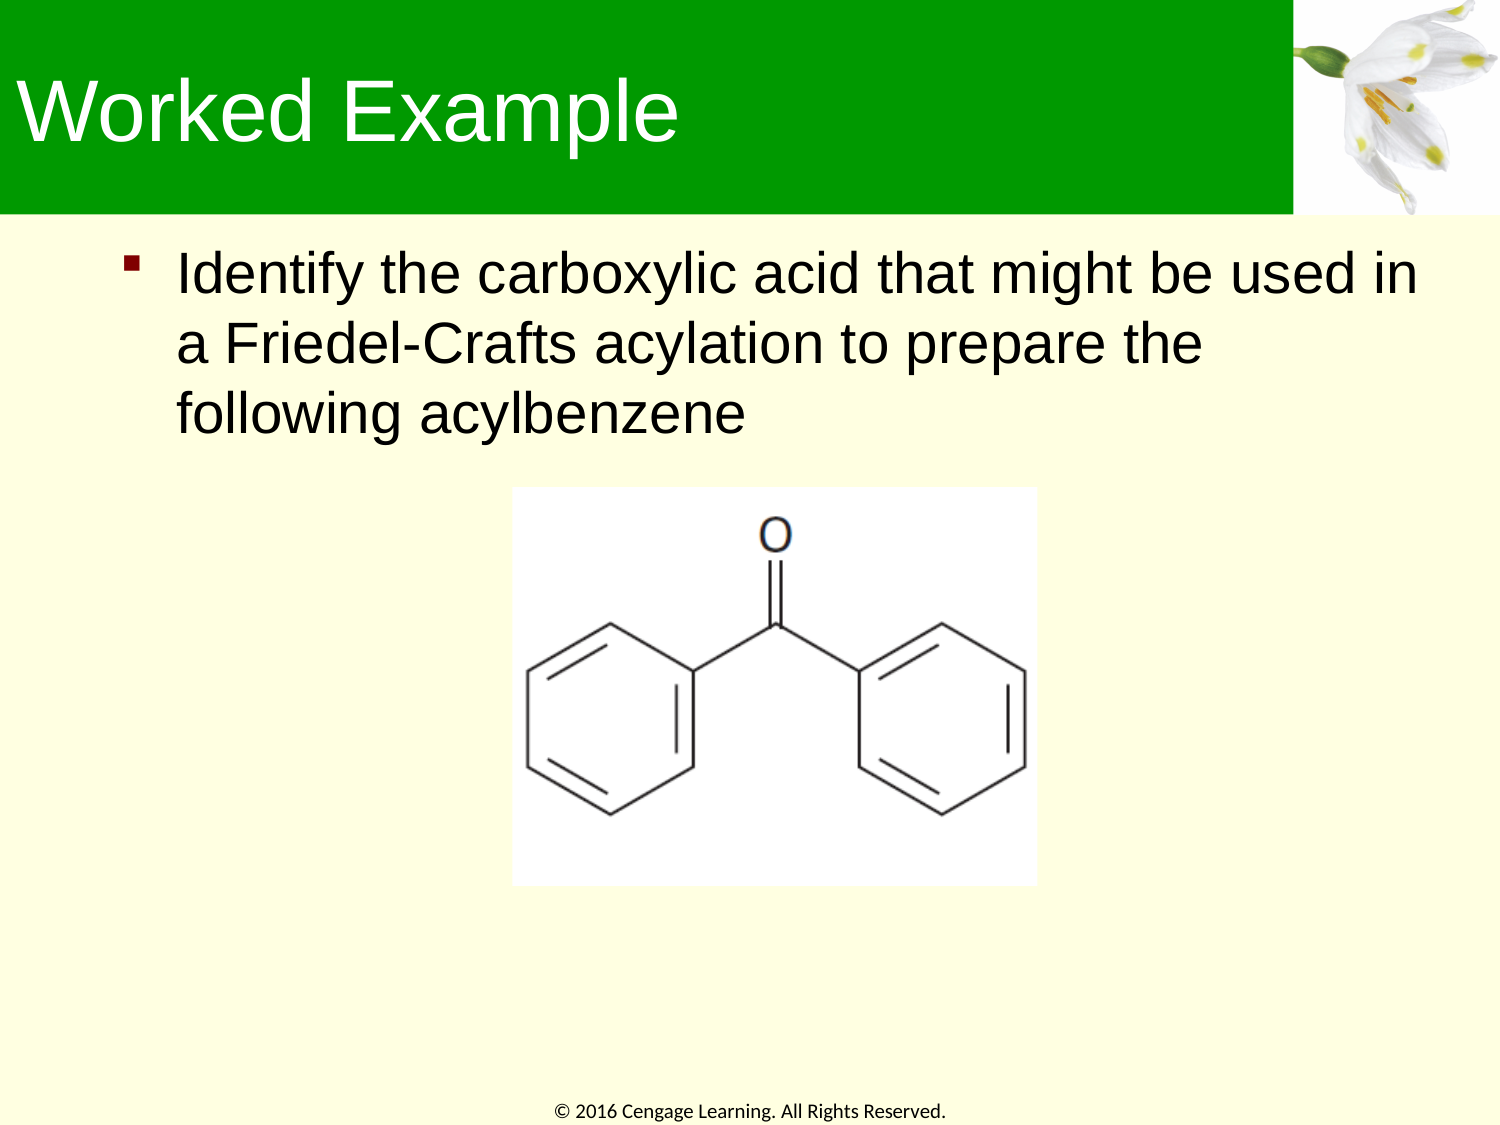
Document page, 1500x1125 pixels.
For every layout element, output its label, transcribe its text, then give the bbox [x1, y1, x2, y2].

title Worked Example [0, 0, 1288, 213]
picture [512, 487, 1038, 887]
picture [1293, 0, 1500, 215]
list Identify the carboxylic acid that might be used in a Friedel-Crafts acylation to prepare the following acylbenzene [103, 227, 1450, 1065]
